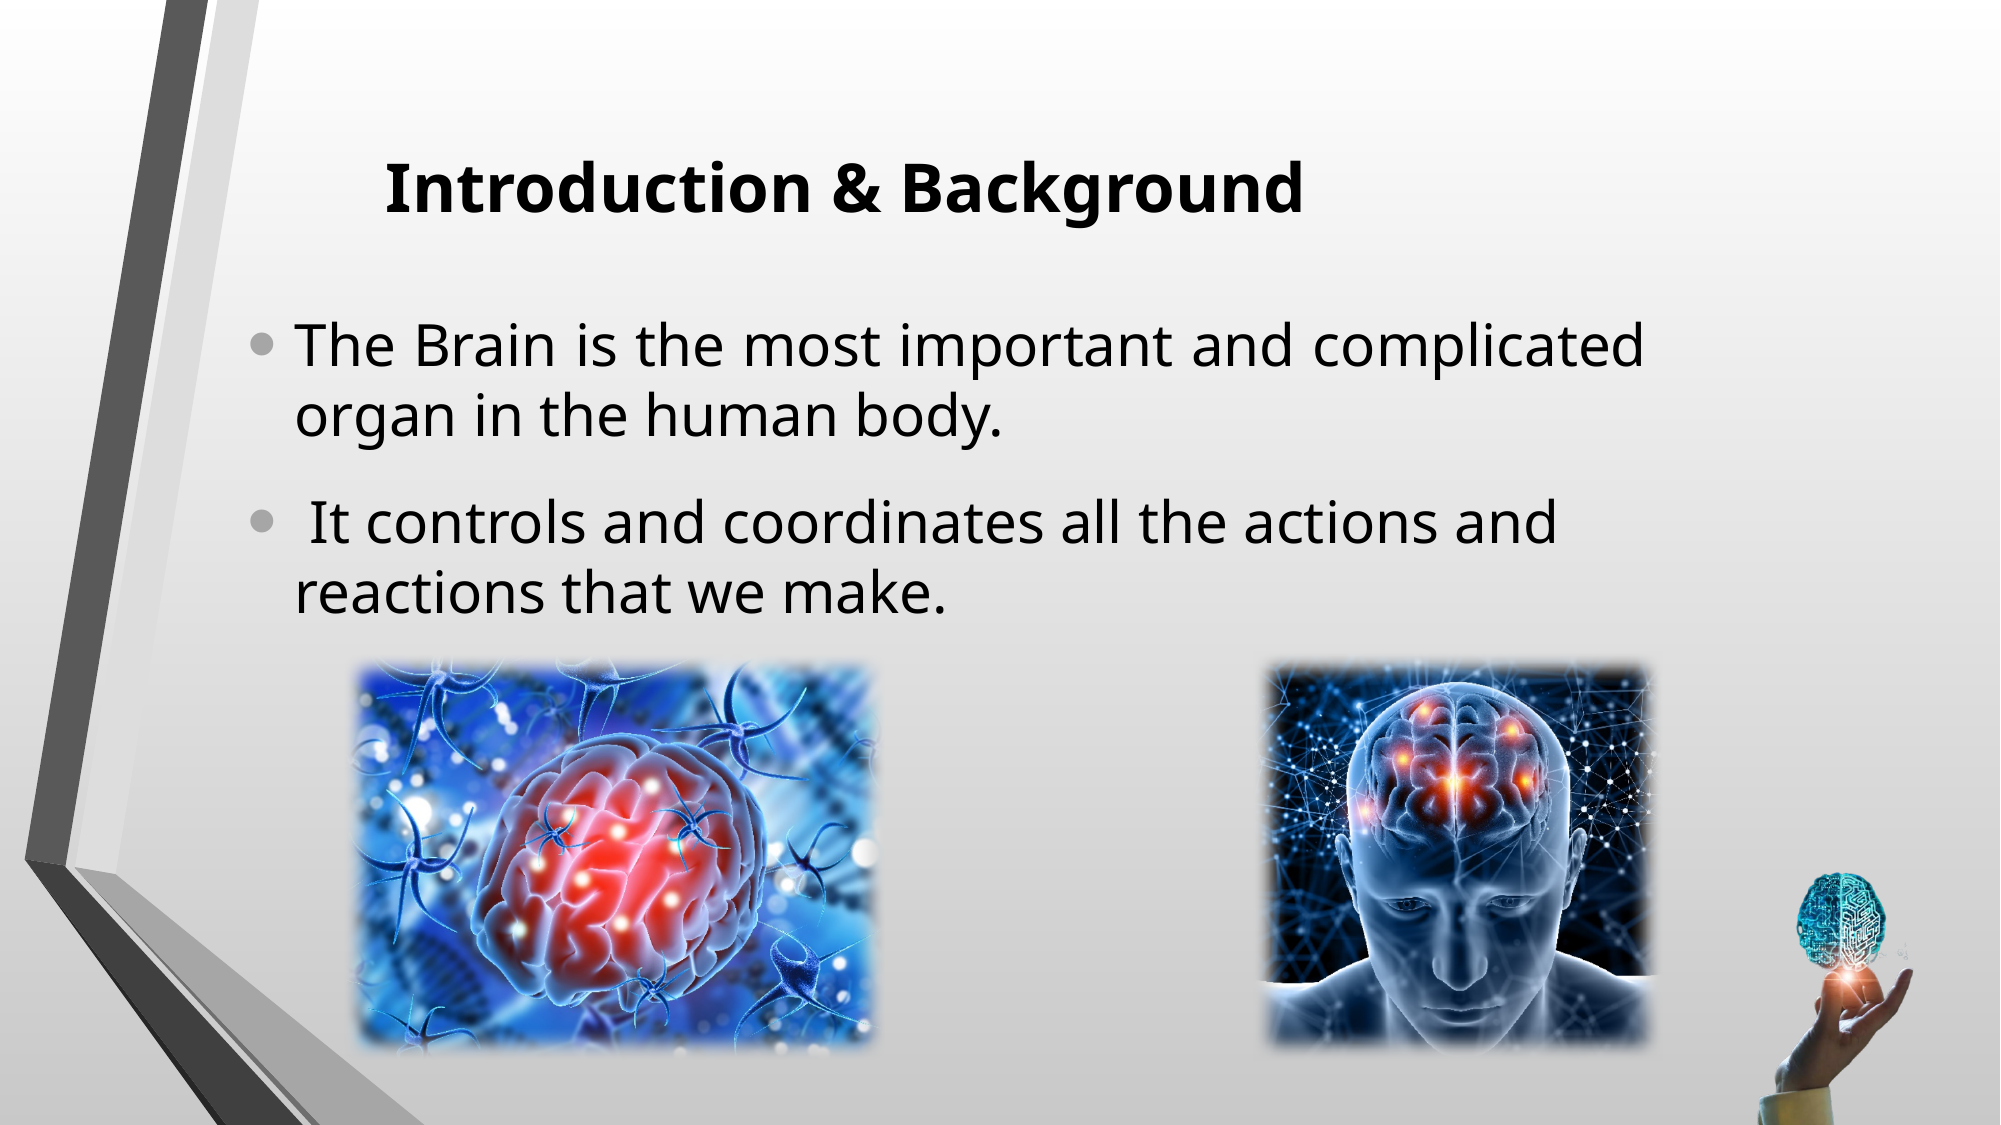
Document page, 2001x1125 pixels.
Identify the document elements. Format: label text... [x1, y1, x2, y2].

title Introduction & Background [370, 129, 1524, 293]
text_box The Brain is the most important and complicated organ in the human body. It controls and coordinates all the actions and reactions that we make. [232, 293, 1662, 897]
picture [1252, 651, 2001, 1125]
picture [343, 653, 887, 1061]
